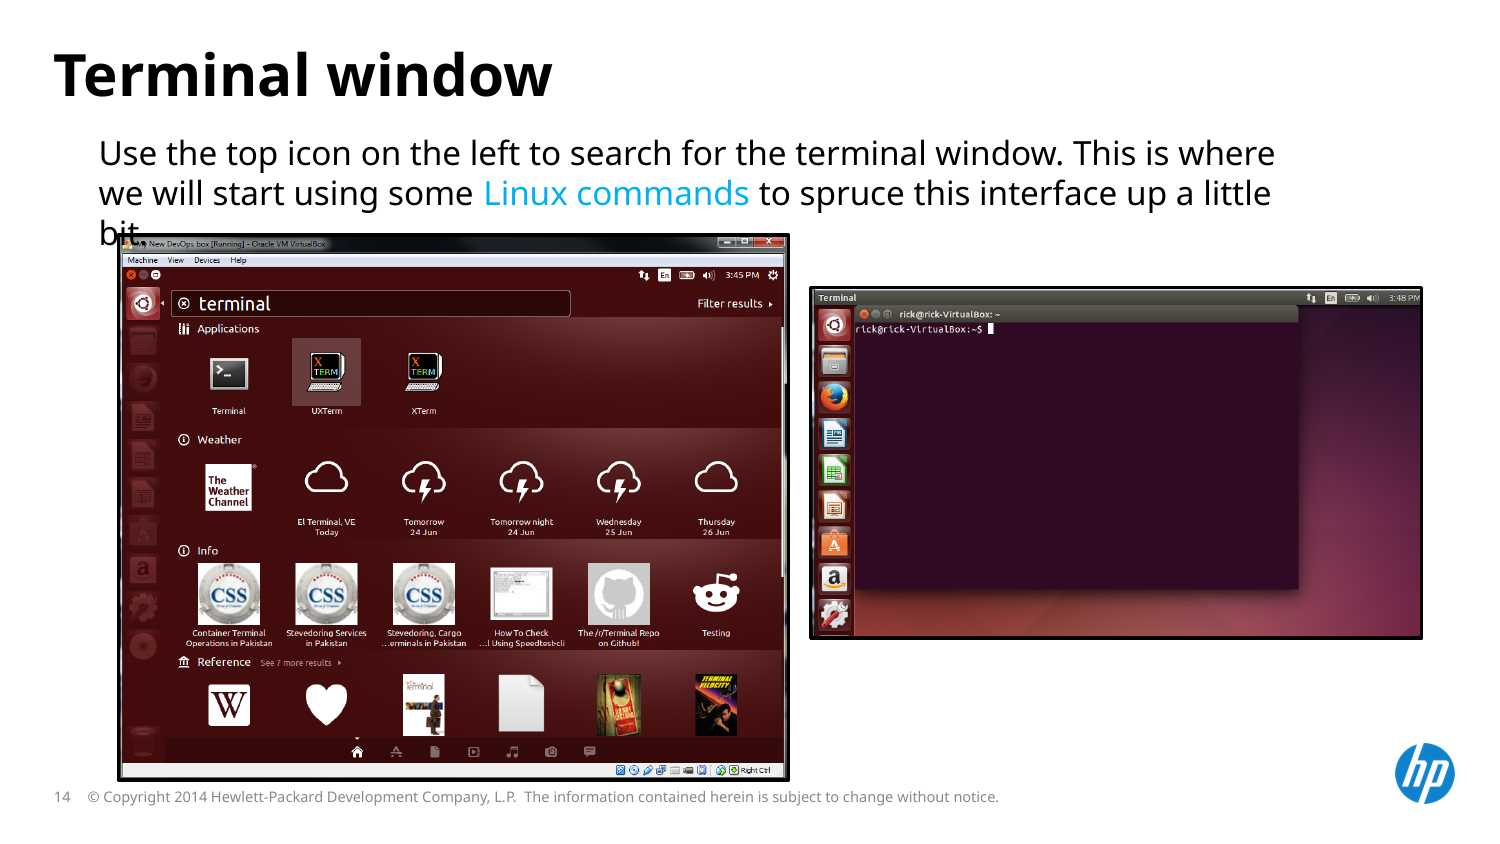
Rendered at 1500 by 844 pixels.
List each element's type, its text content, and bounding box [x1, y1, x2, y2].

title Terminal window [53, 38, 1386, 110]
picture [119, 236, 788, 779]
picture [811, 288, 1421, 637]
picture [1395, 743, 1455, 804]
text_box Use the top icon on the left to search for the terminal window. This is where we will start using some Linux commands to spruce this interface up a little bit. [83, 124, 1303, 260]
